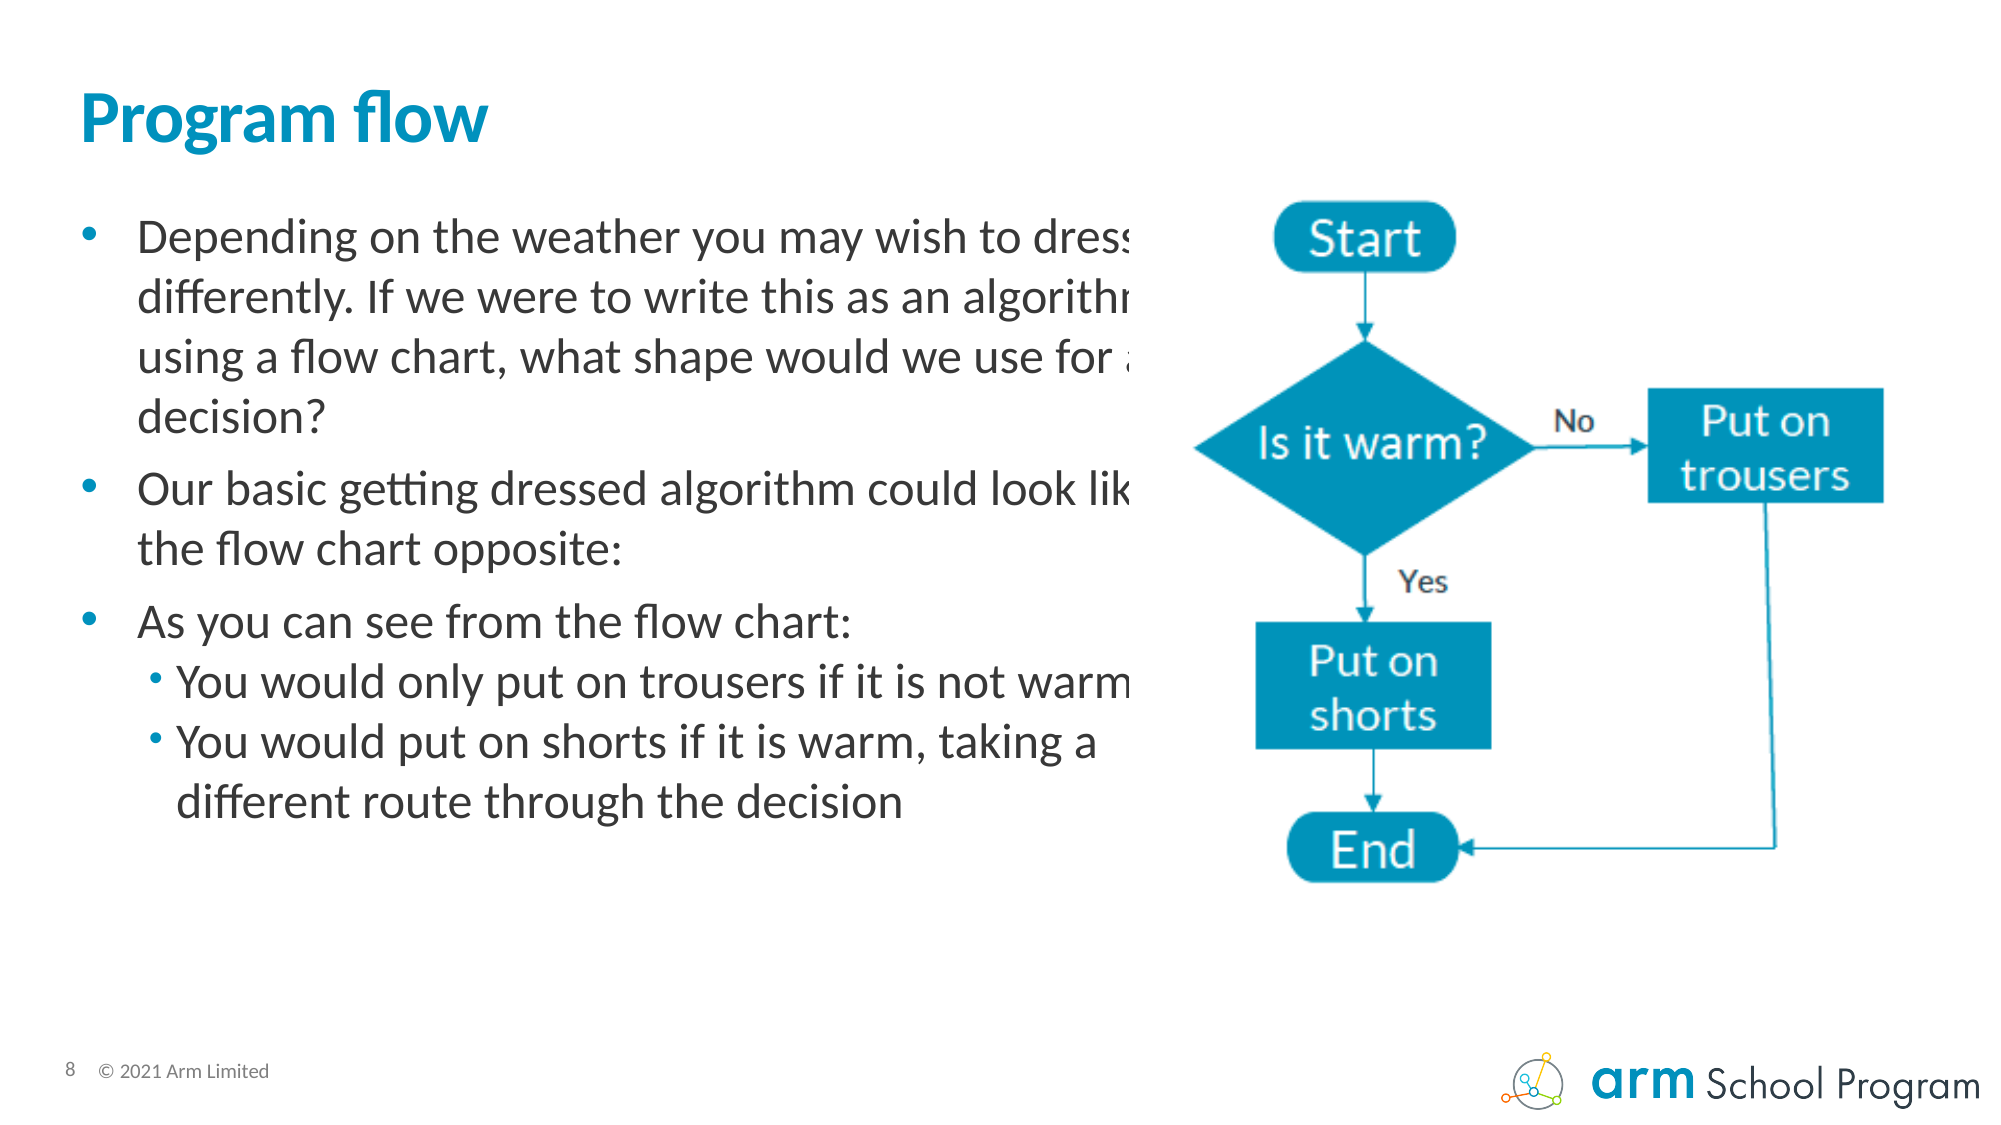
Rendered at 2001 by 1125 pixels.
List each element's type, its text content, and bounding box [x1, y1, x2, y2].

list Depending on the weather you may wish to dress differently. If we were to write this as an algorithm using a flow chart, what shape would we use for a decision? Our basic getting dressed algorithm could look like the flow chart opposite: As you can see from the flow chart: You would only put on trousers if it is not warm You would put on shorts if it is warm, taking a different route through the decision [80, 203, 1189, 957]
picture [1501, 1052, 1979, 1110]
title Program flow [80, 48, 1915, 158]
picture [1129, 157, 1976, 946]
